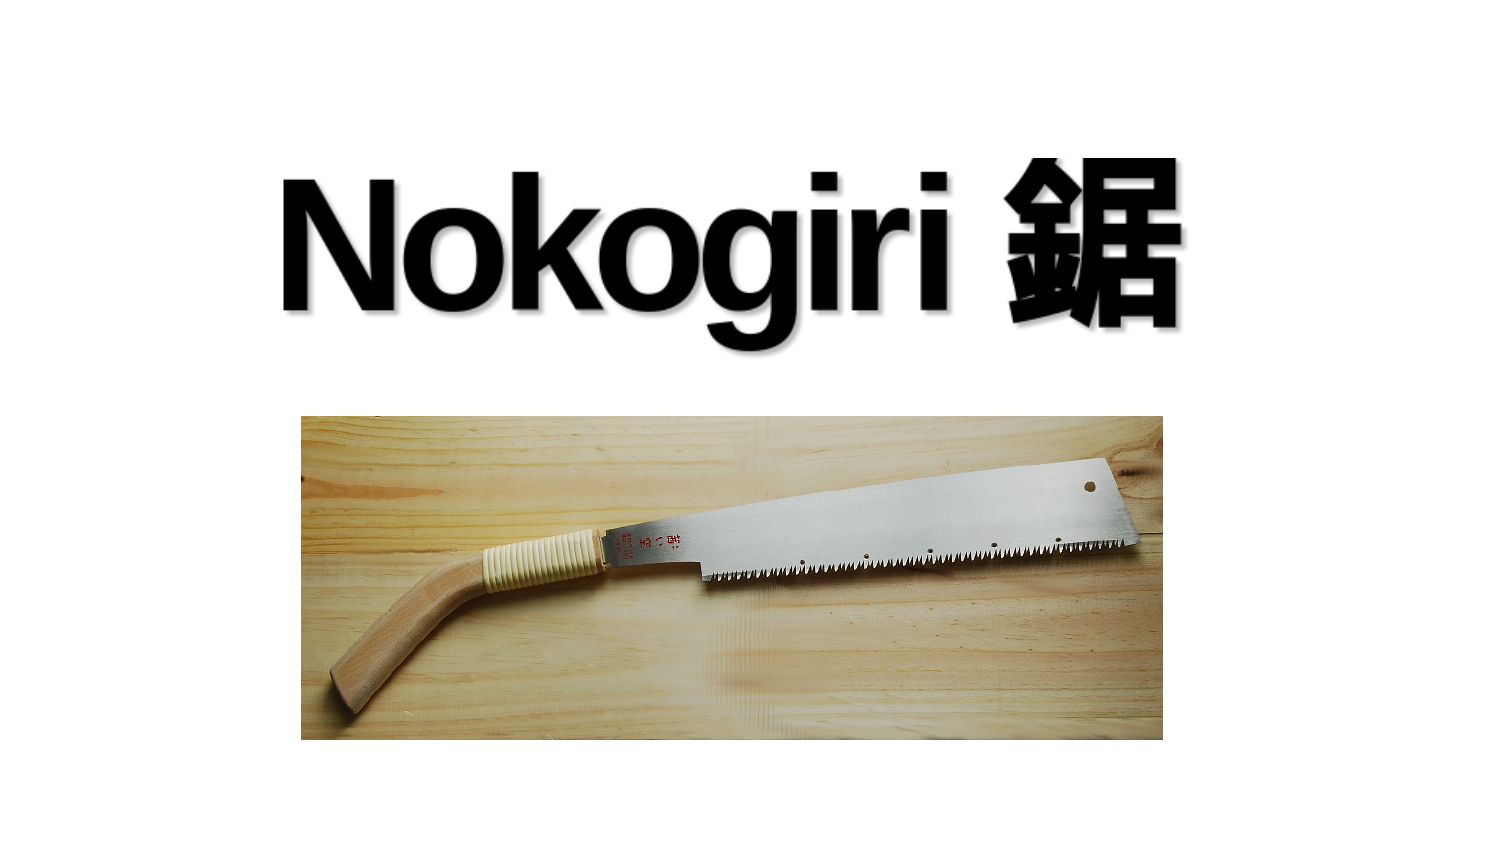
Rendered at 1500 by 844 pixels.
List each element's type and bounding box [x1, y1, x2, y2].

picture [301, 416, 1164, 740]
picture [265, 158, 1218, 364]
